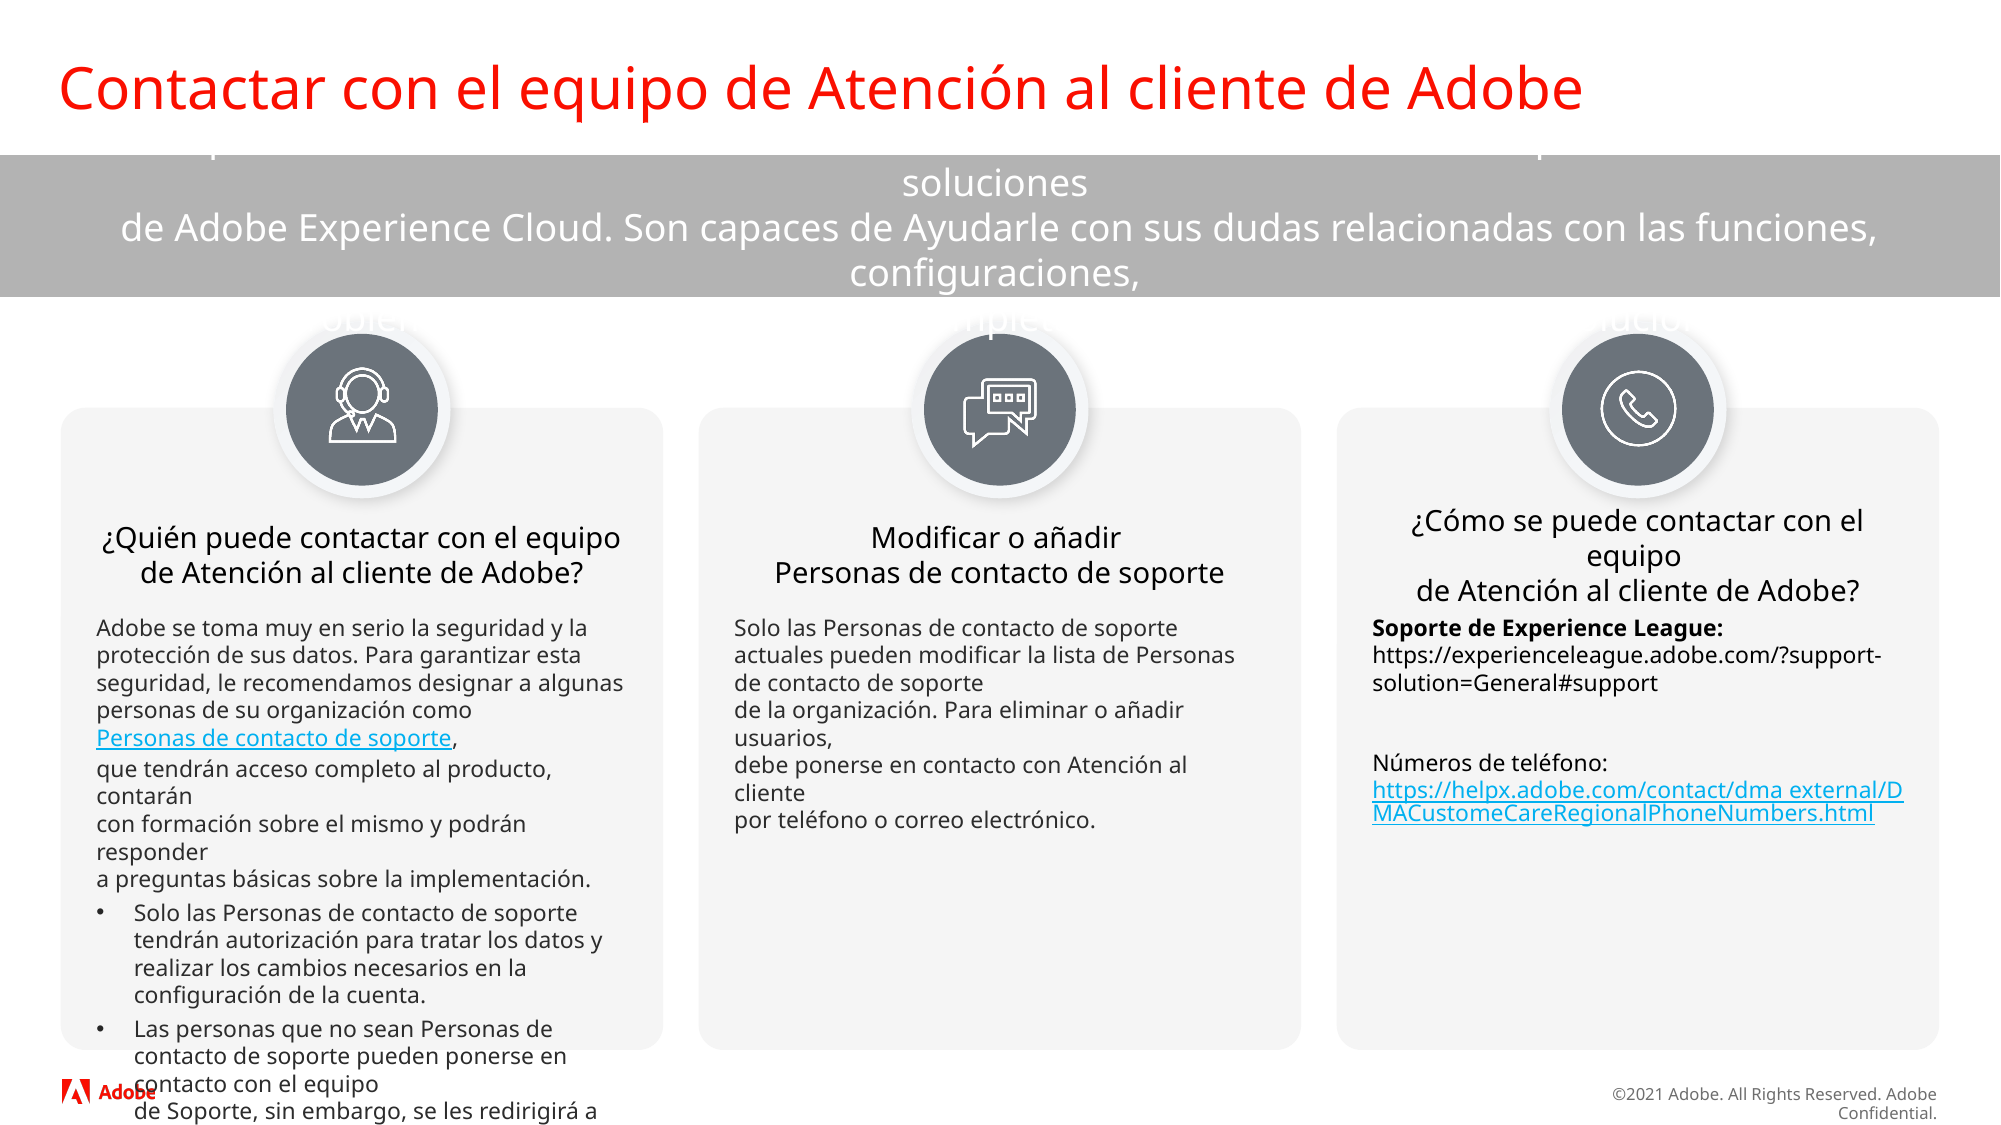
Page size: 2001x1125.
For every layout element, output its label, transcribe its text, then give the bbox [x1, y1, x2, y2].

text_box ¿Quién puede contactar con el equipo de Atención al cliente de Adobe? [81, 517, 643, 593]
text_box Soporte de Experience League: https://experienceleague.adobe.com/?support-solution=General#support Números de teléfono: https://helpx.adobe.com/contact/dma external/DMACustomeCareRegionalPhoneNumbers.html [1357, 606, 1919, 855]
picture [328, 367, 397, 443]
text_box ¿Cómo se puede contactar con el equipo de Atención al cliente de Adobe? [1357, 517, 1919, 593]
text_box [60, 407, 664, 1050]
picture [1600, 370, 1677, 447]
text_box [1549, 321, 1727, 499]
text_box [698, 407, 1302, 1050]
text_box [911, 321, 1089, 499]
title Contactar con el equipo de Atención al cliente de Adobe [51, 51, 1940, 154]
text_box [273, 321, 451, 499]
text_box Los especialistas de Atención al cliente de Adobe cuentan con una formación completa sobre todas las soluciones de Adobe Experience Cloud. Son capaces de Ayudarle con sus dudas relacionadas con las funciones, configuraciones, problemas y pasos necesarios para completar una acción dentro de una solución. [0, 154, 2000, 298]
text_box Adobe se toma muy en serio la seguridad y la protección de sus datos. Para garantizar esta seguridad, le recomendamos designar a algunas personas de su organización como Personas de contacto de soporte, que tendrán acceso completo al producto, contarán con formación sobre el mismo y podrán responder a preguntas básicas sobre la implementación. Solo las Personas de contacto de soporte tendrán autorización para tratar los datos y realizar los cambios necesarios en la configuración de la cuenta. Las personas que no sean Personas de contacto de soporte pueden ponerse en contacto con el equipo de Soporte, sin embargo, se les redirigirá a las páginas de ayuda o foros en línea. [81, 606, 643, 1125]
text_box [1336, 407, 1940, 1050]
text_box Solo las Personas de contacto de soporte actuales pueden modificar la lista de Personas de contacto de soporte de la organización. Para eliminar o añadir usuarios, debe ponerse en contacto con Atención al cliente por teléfono o correo electrónico. [719, 606, 1281, 841]
text_box Modificar o añadir Personas de contacto de soporte [719, 517, 1281, 593]
picture [963, 378, 1037, 449]
